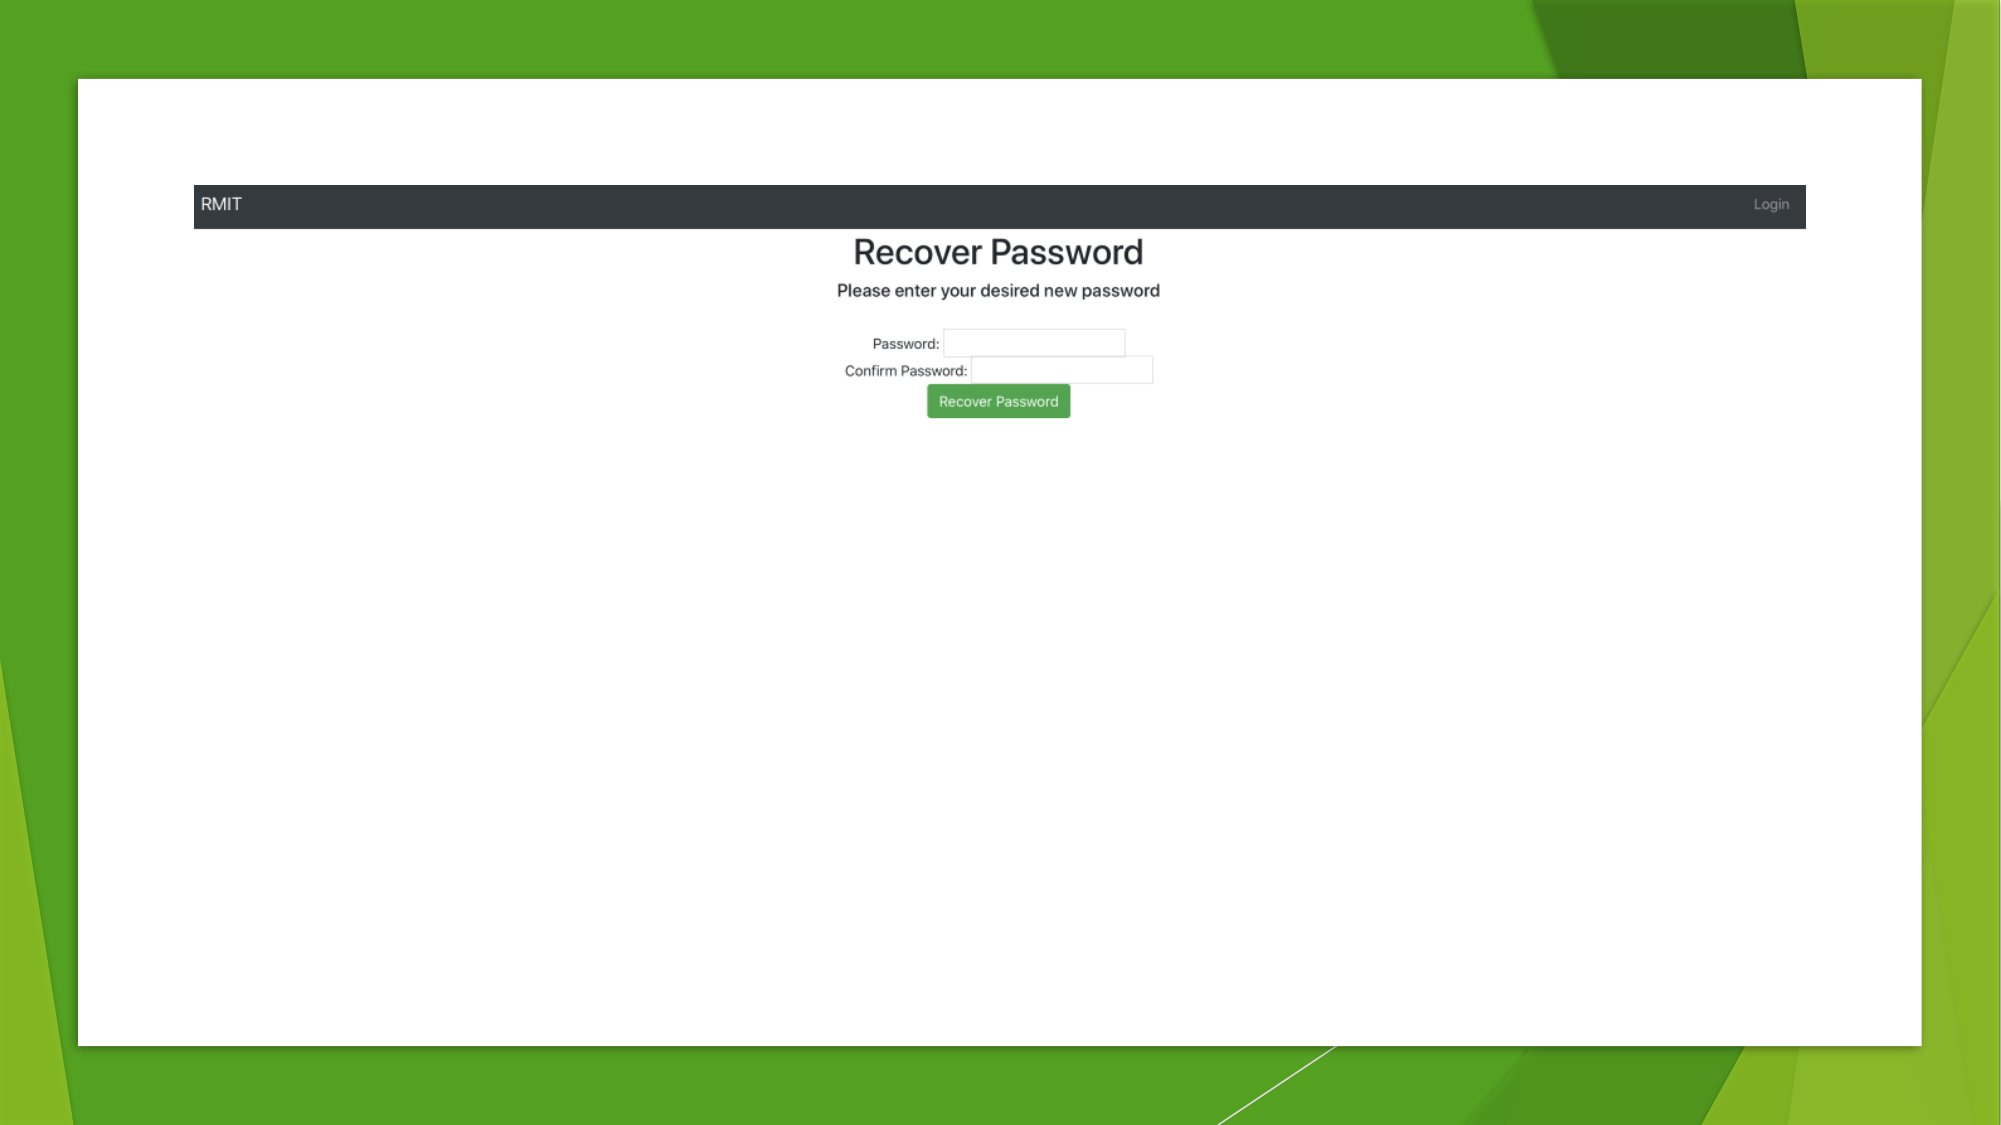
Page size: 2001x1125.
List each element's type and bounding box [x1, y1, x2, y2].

text_box [0, 0, 2000, 1125]
picture [194, 185, 1806, 940]
